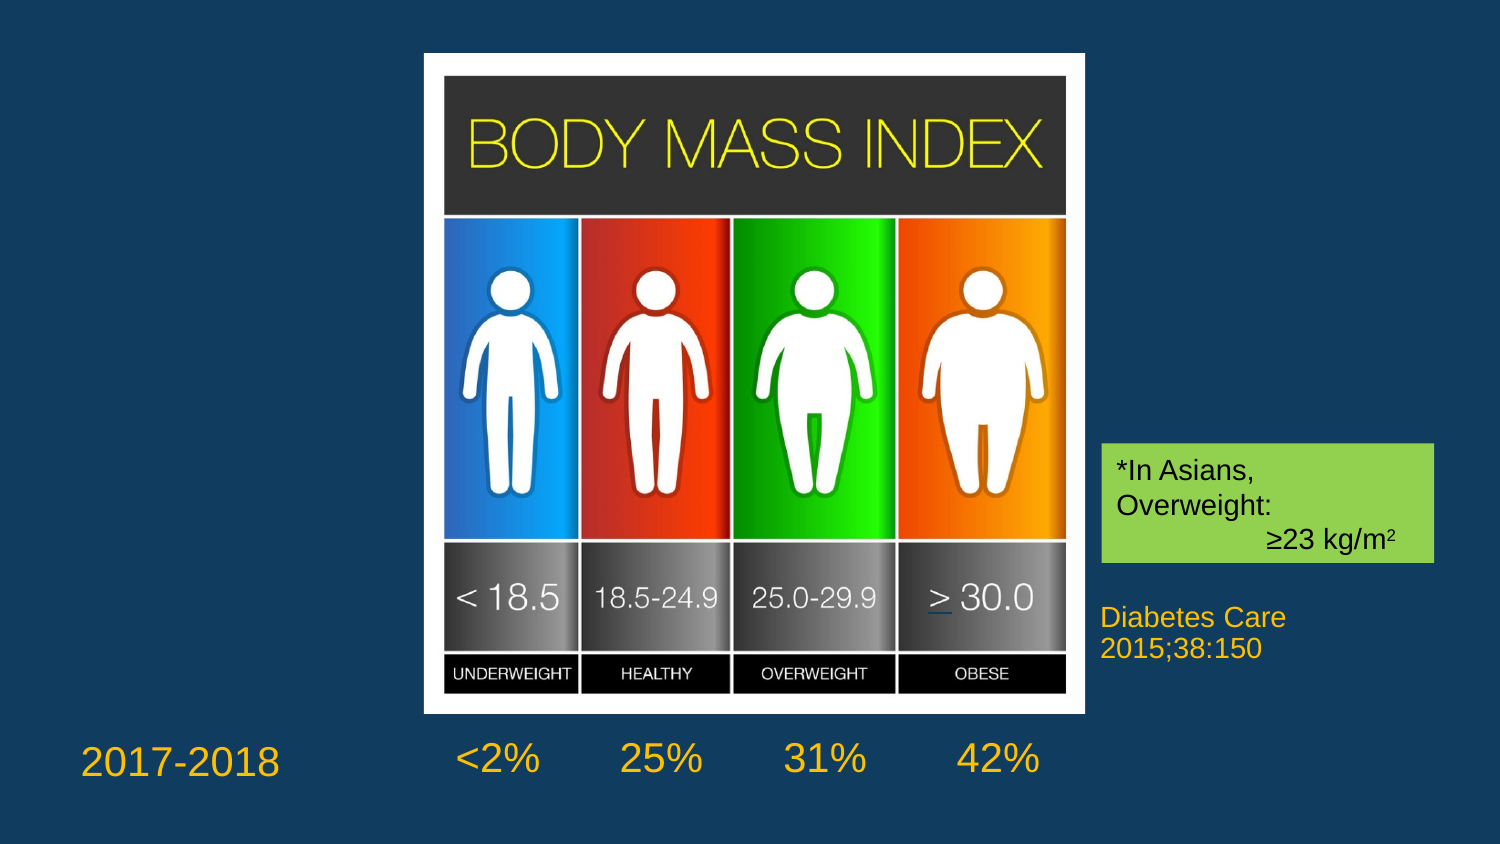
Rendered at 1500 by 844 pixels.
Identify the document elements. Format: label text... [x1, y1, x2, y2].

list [423, 53, 1086, 714]
text_box Diabetes Care 2015;38:150 [1090, 594, 1418, 673]
text_box 25% [604, 723, 731, 788]
text_box 42% [941, 723, 1073, 788]
text_box <2% [440, 723, 568, 788]
text_box 2017-2018 [65, 727, 372, 792]
text_box 31% [768, 723, 895, 788]
text_box *In Asians, Overweight: ≥23 kg/m2 [1101, 443, 1435, 563]
